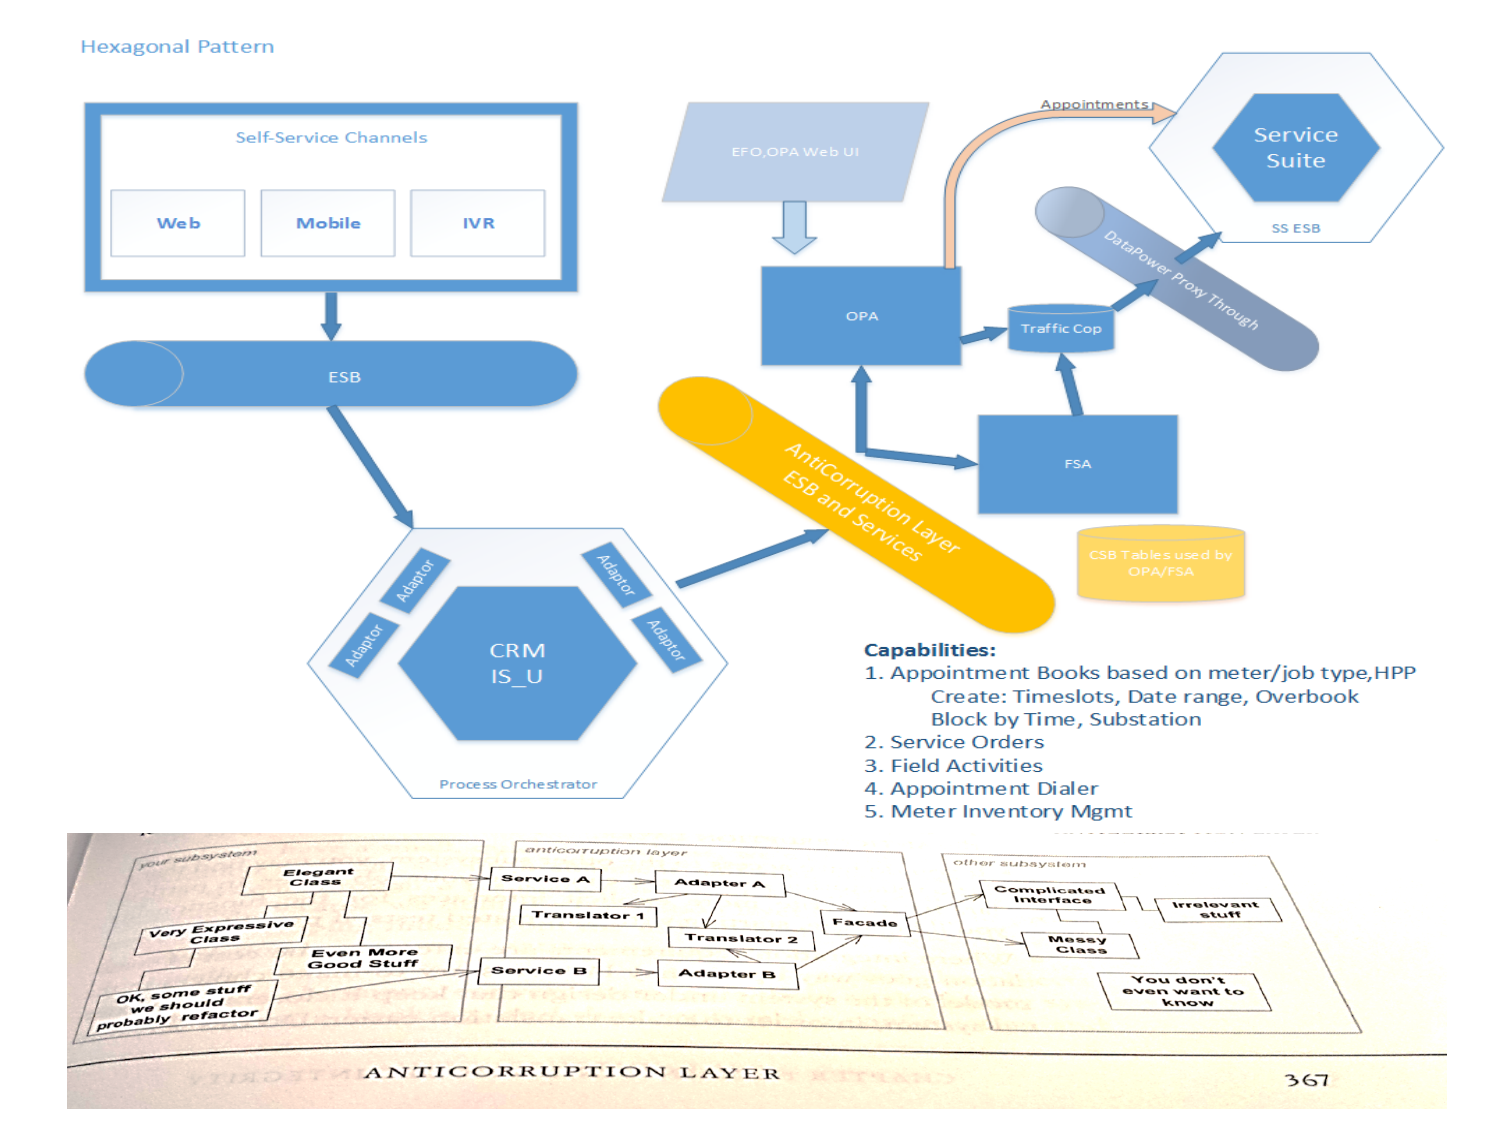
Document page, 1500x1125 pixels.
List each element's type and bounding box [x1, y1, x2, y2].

picture [65, 29, 1447, 1109]
